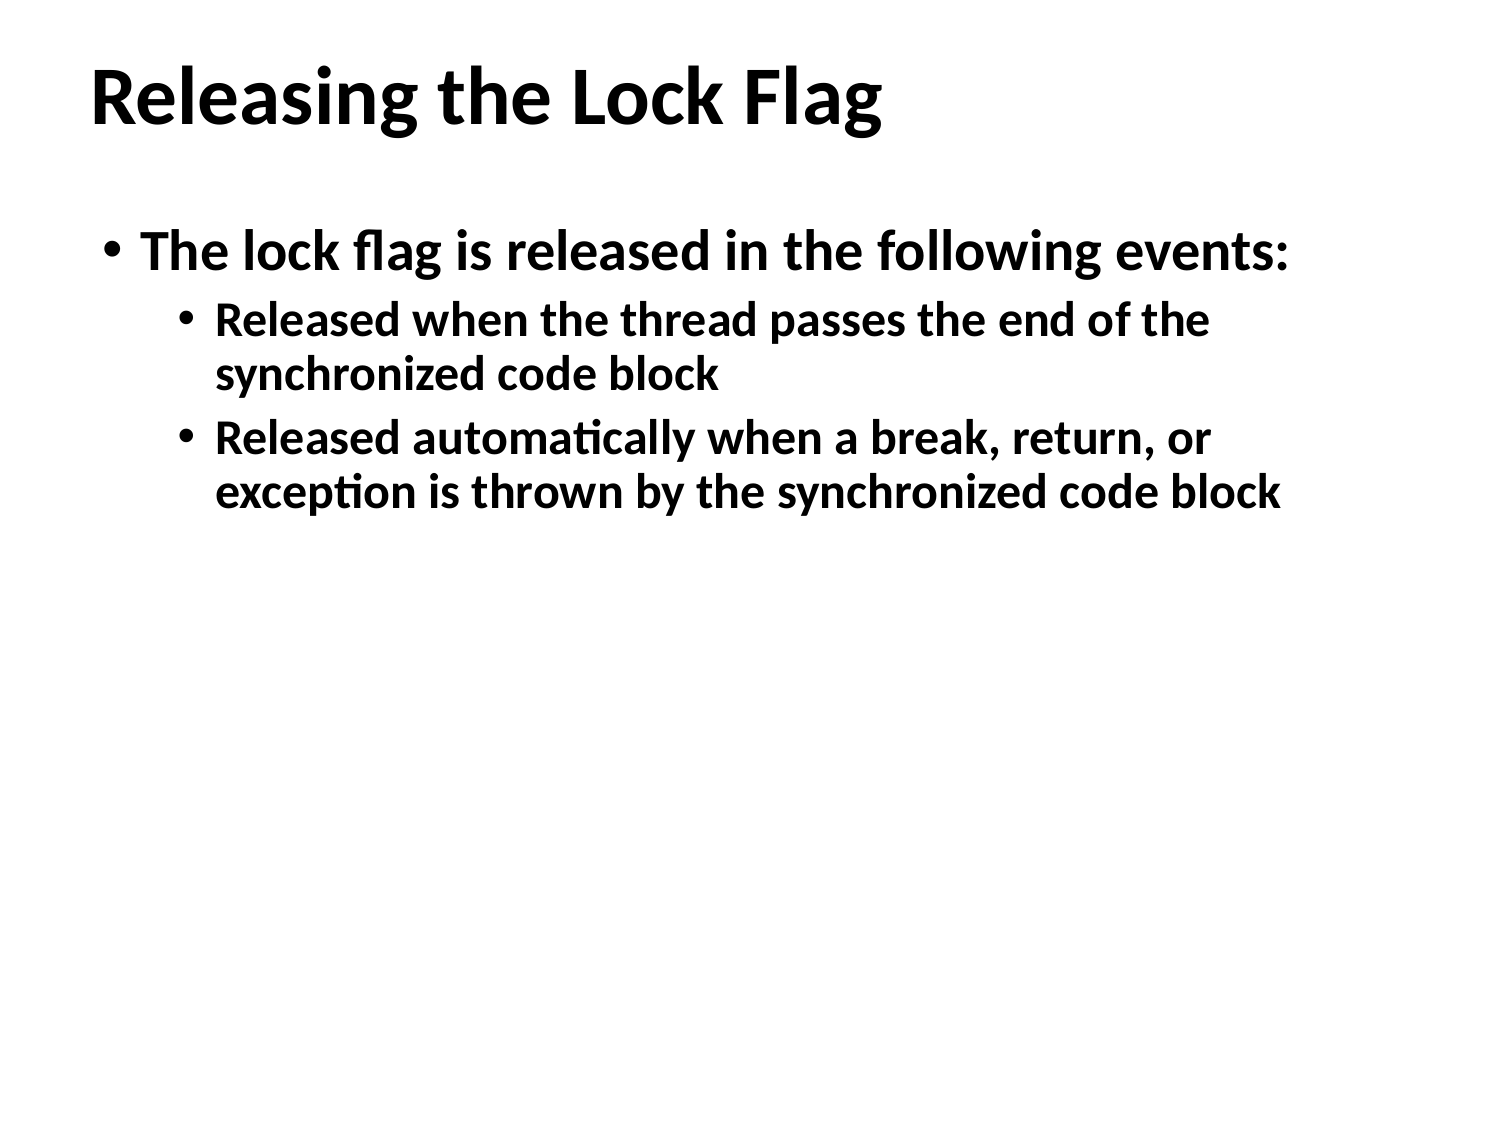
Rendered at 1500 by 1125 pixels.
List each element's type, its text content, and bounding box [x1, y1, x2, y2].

list The lock flag is released in the following events: Released when the thread passes the end of the synchronized code block Released automatically when a break, return, or exception is thrown by the synchronized code block [87, 212, 1438, 955]
title Releasing the Lock Flag [75, 45, 1425, 150]
